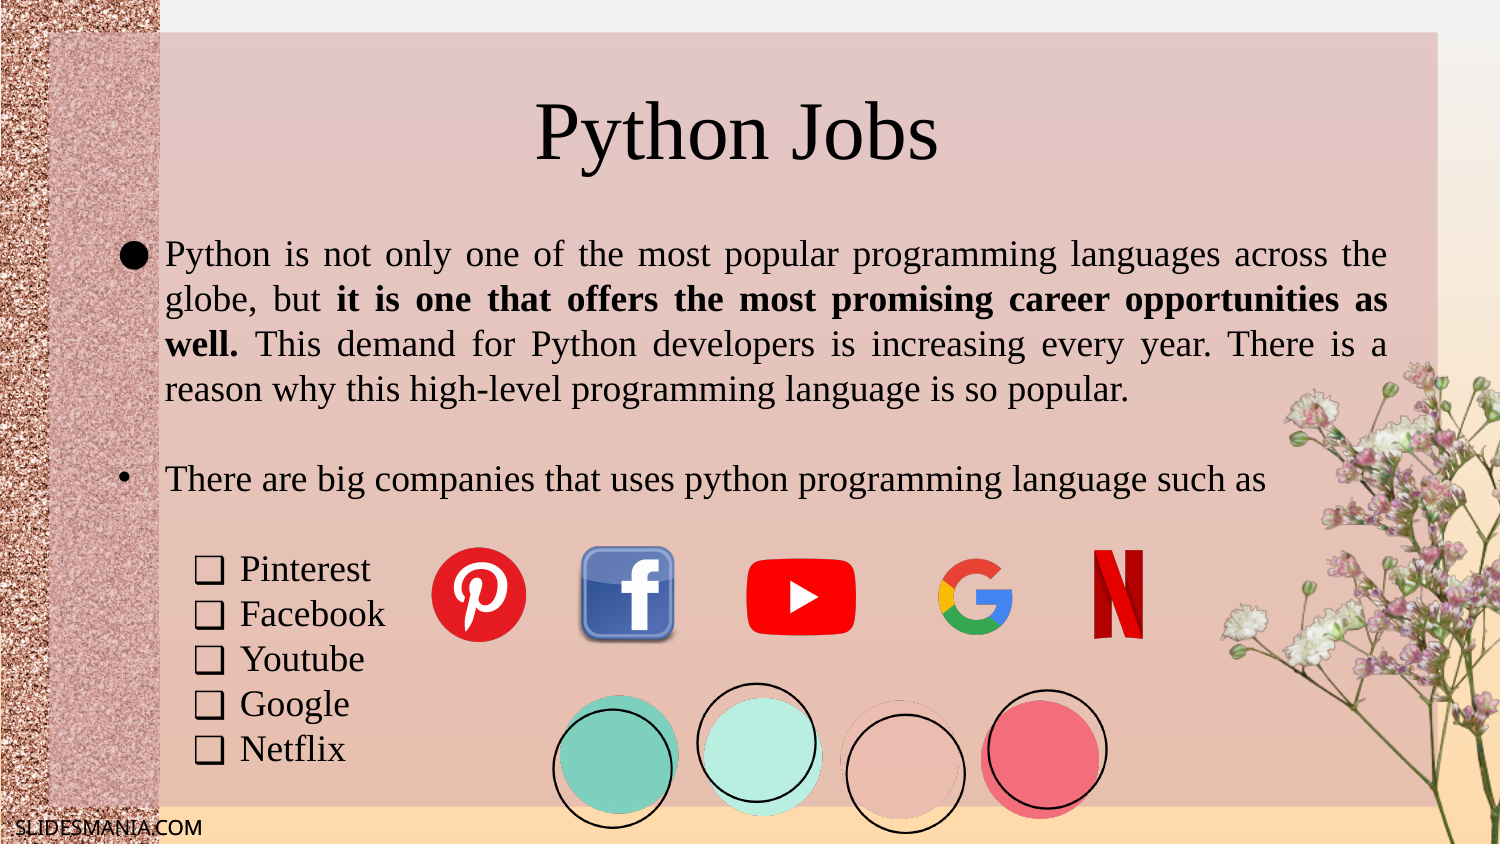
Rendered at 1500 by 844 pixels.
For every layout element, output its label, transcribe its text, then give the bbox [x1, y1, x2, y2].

title Python Jobs [86, 60, 1388, 200]
list Python is not only one of the most popular programming languages across the globe, but it is one that offers the most promising career opportunities as well. This demand for Python developers is increasing every year. There is a reason why this high-level programming language is so popular. There are big companies that uses python programming language such as Pinterest Facebook Youtube Google Netflix [102, 280, 1405, 750]
picture [0, 0, 160, 844]
picture [377, 327, 1500, 844]
